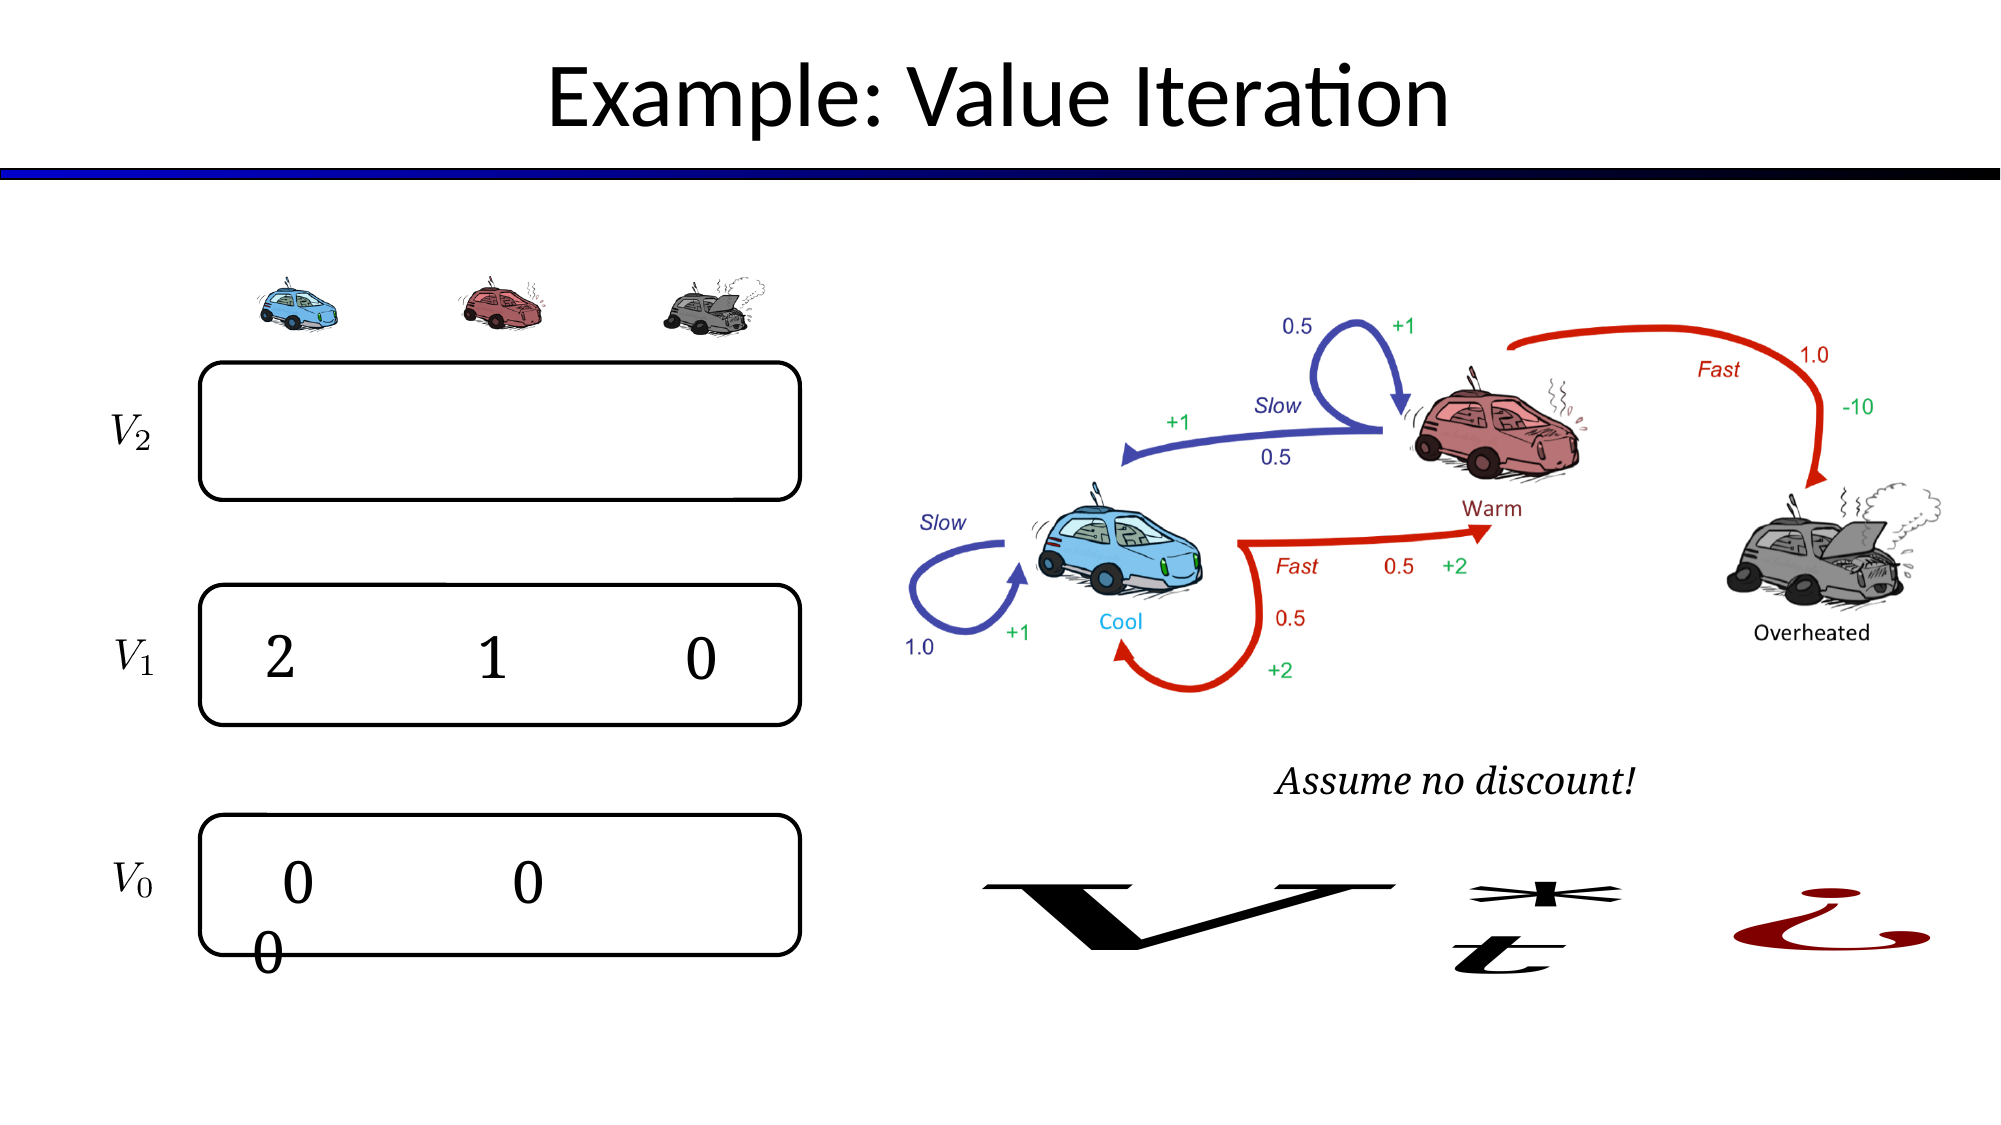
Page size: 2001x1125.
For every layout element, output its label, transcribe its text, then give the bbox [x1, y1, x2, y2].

text_box [197, 360, 803, 502]
picture [652, 262, 770, 346]
text_box [197, 812, 803, 958]
text_box 0 0 0 [237, 837, 775, 993]
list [112, 857, 155, 901]
text_box 1 [462, 612, 579, 698]
text_box 0 [671, 613, 788, 699]
picture [114, 635, 153, 678]
picture [448, 268, 570, 345]
text_box 2 [249, 612, 367, 697]
title Example: Value Iteration [0, 0, 2000, 184]
picture [243, 269, 355, 343]
text_box Assume no discount! [1175, 749, 1738, 810]
picture [895, 307, 1951, 693]
text_box [197, 582, 803, 728]
picture [110, 410, 153, 453]
